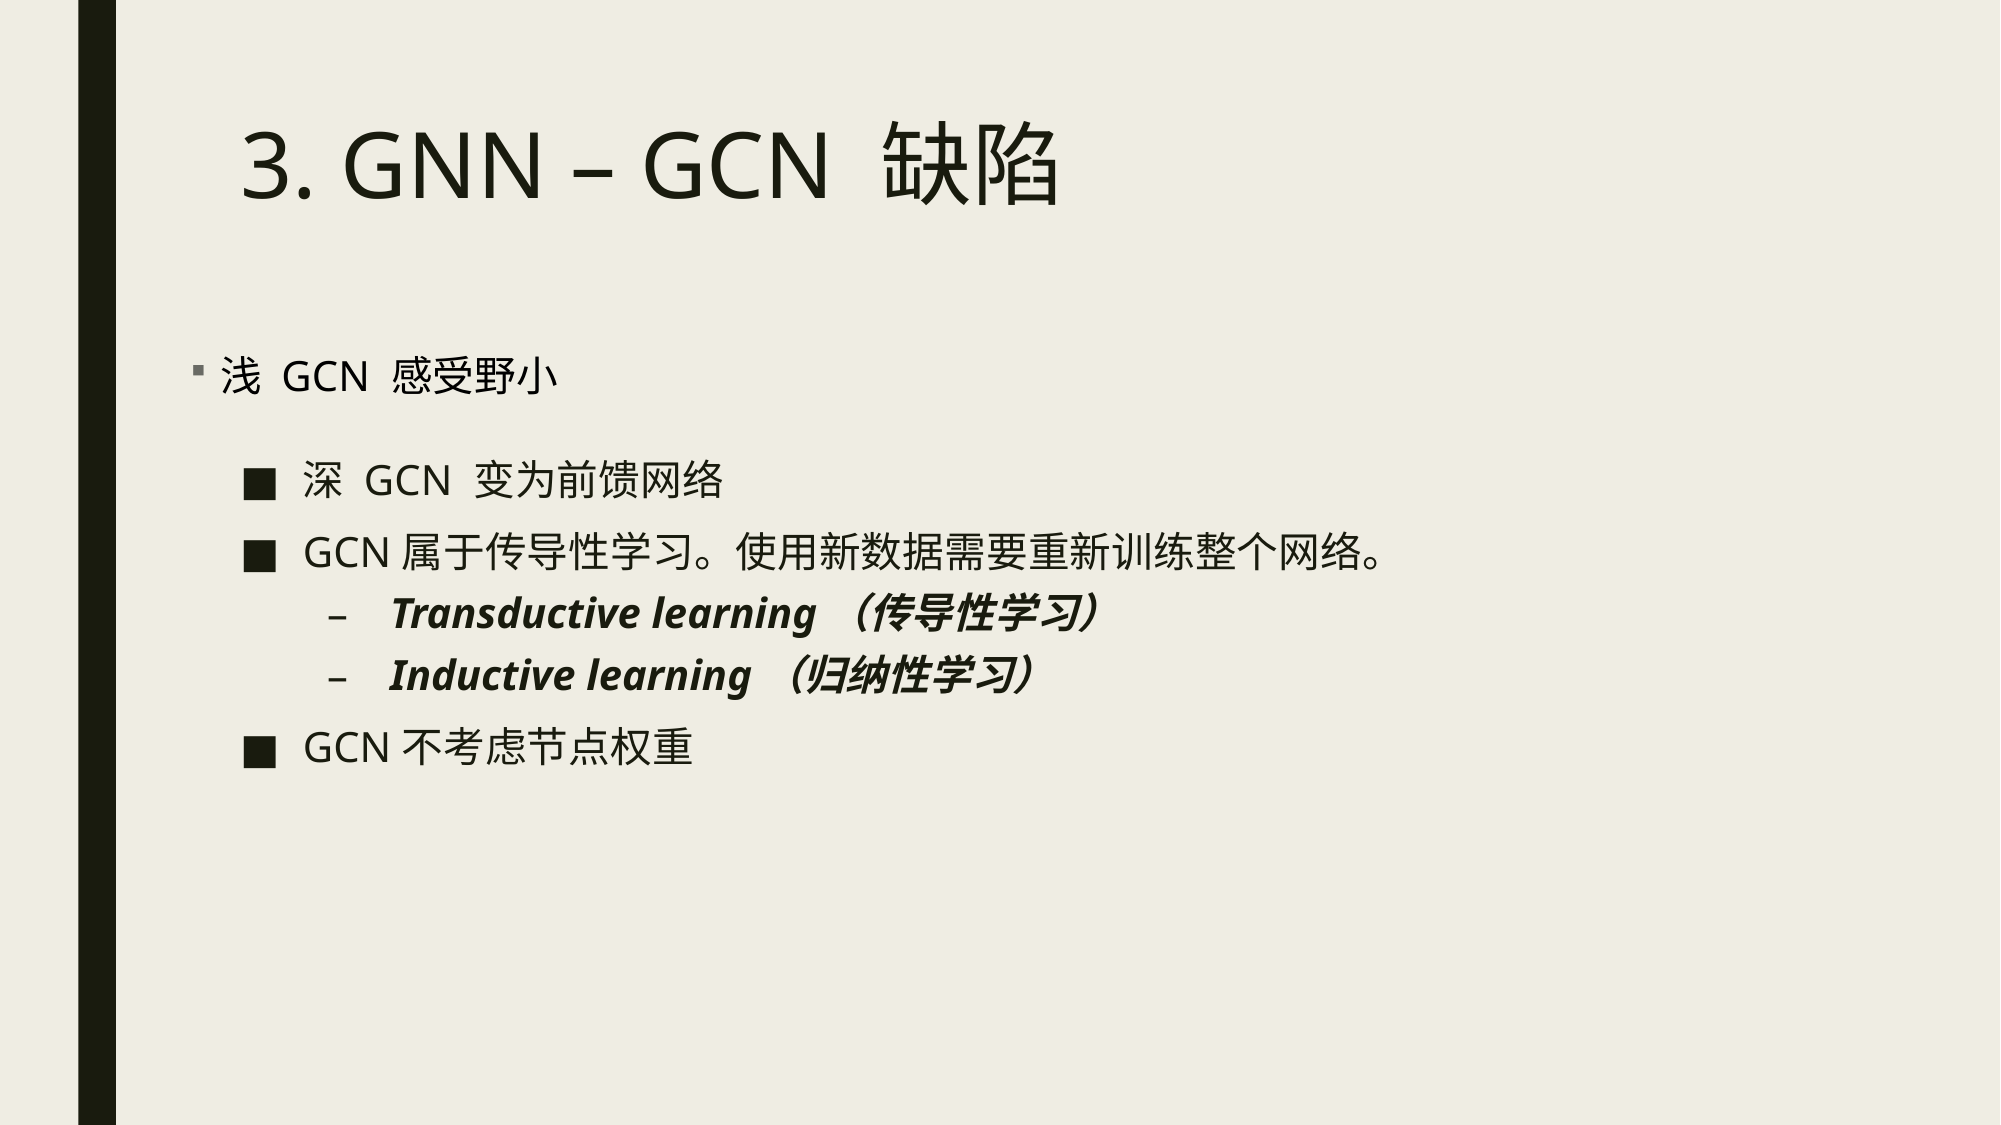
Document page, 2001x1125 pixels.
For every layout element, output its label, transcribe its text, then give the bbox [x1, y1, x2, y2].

title 3. GNN – GCN 缺陷 [225, 112, 1800, 347]
text_box 浅 GCN 感受野小 [175, 347, 1826, 1013]
